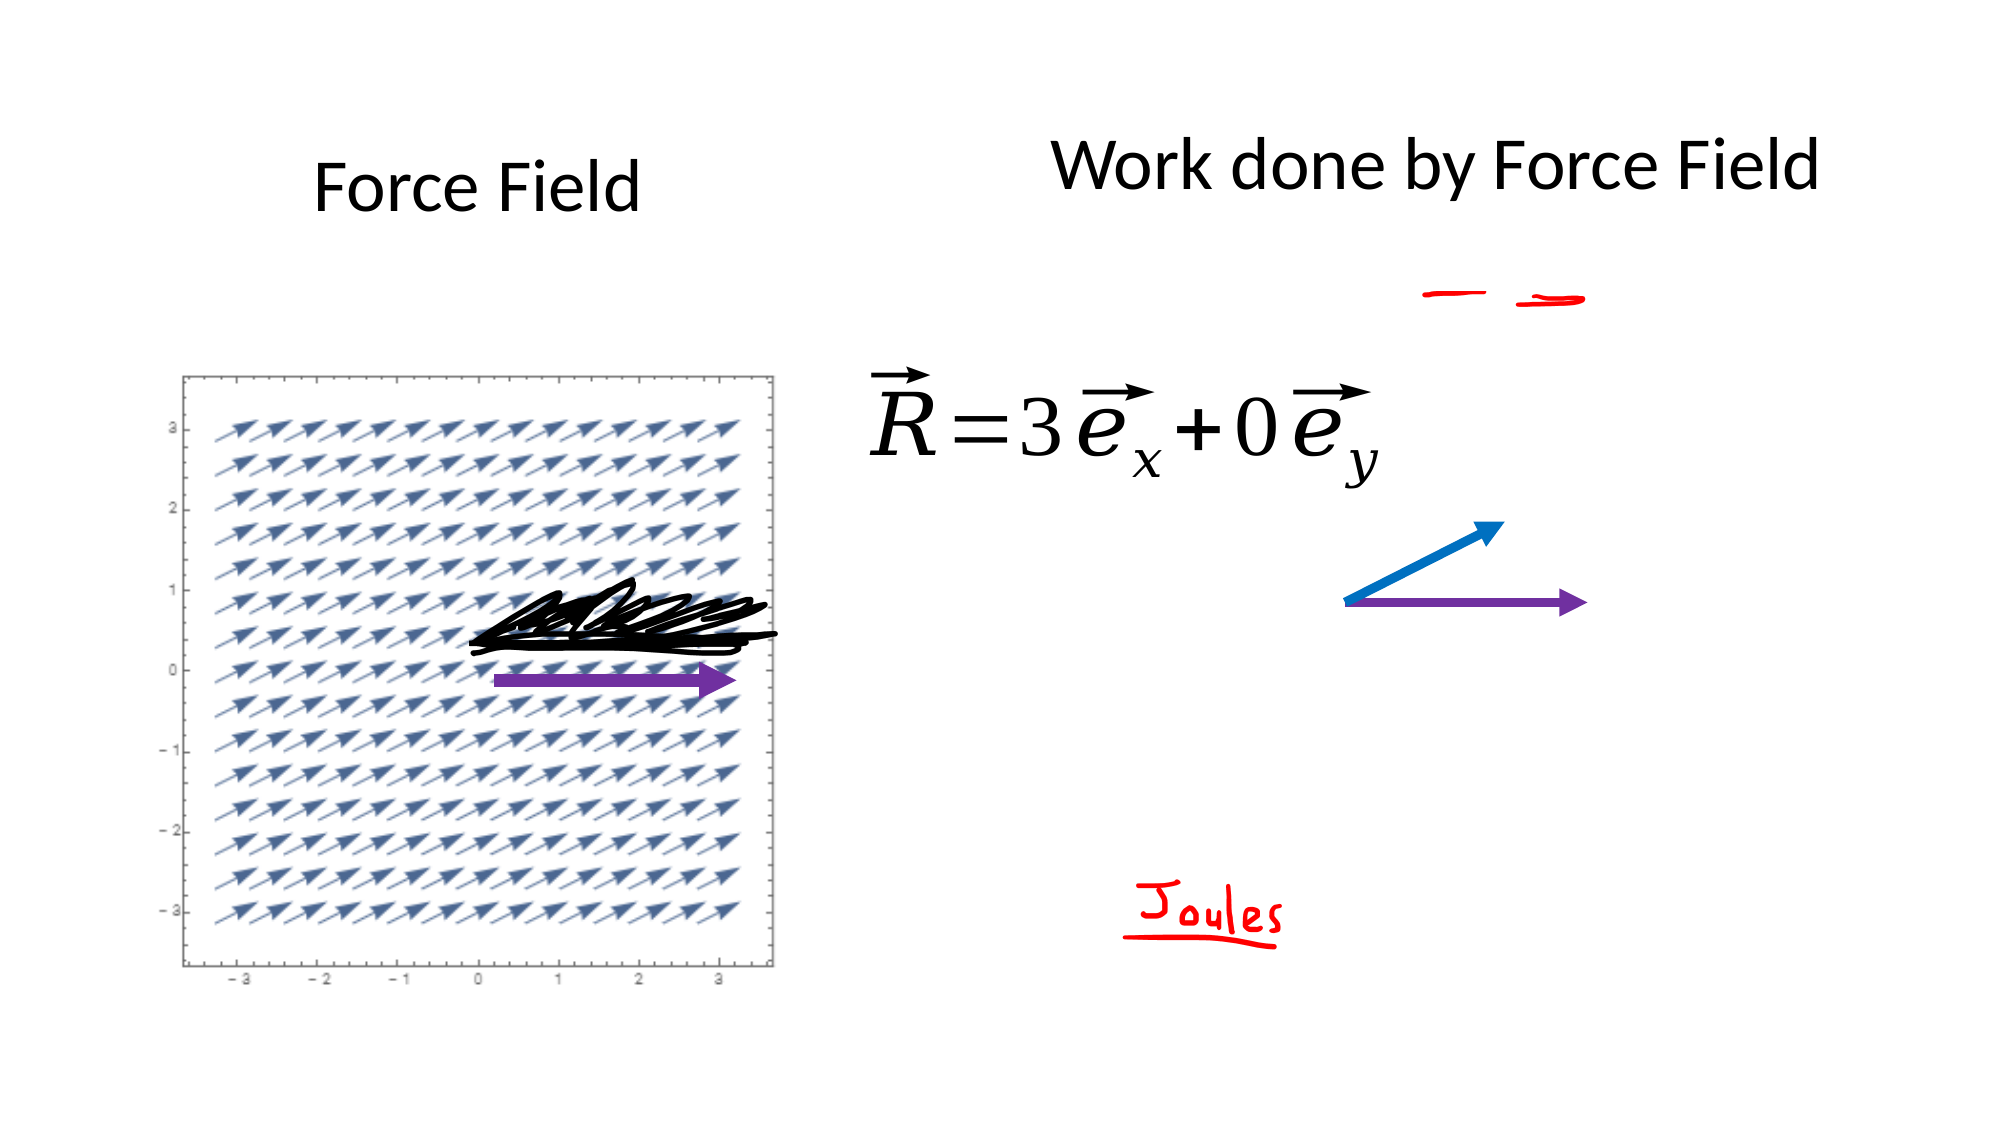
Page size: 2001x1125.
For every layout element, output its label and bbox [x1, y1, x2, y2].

text_box [1345, 521, 1588, 603]
picture [158, 291, 1594, 1002]
